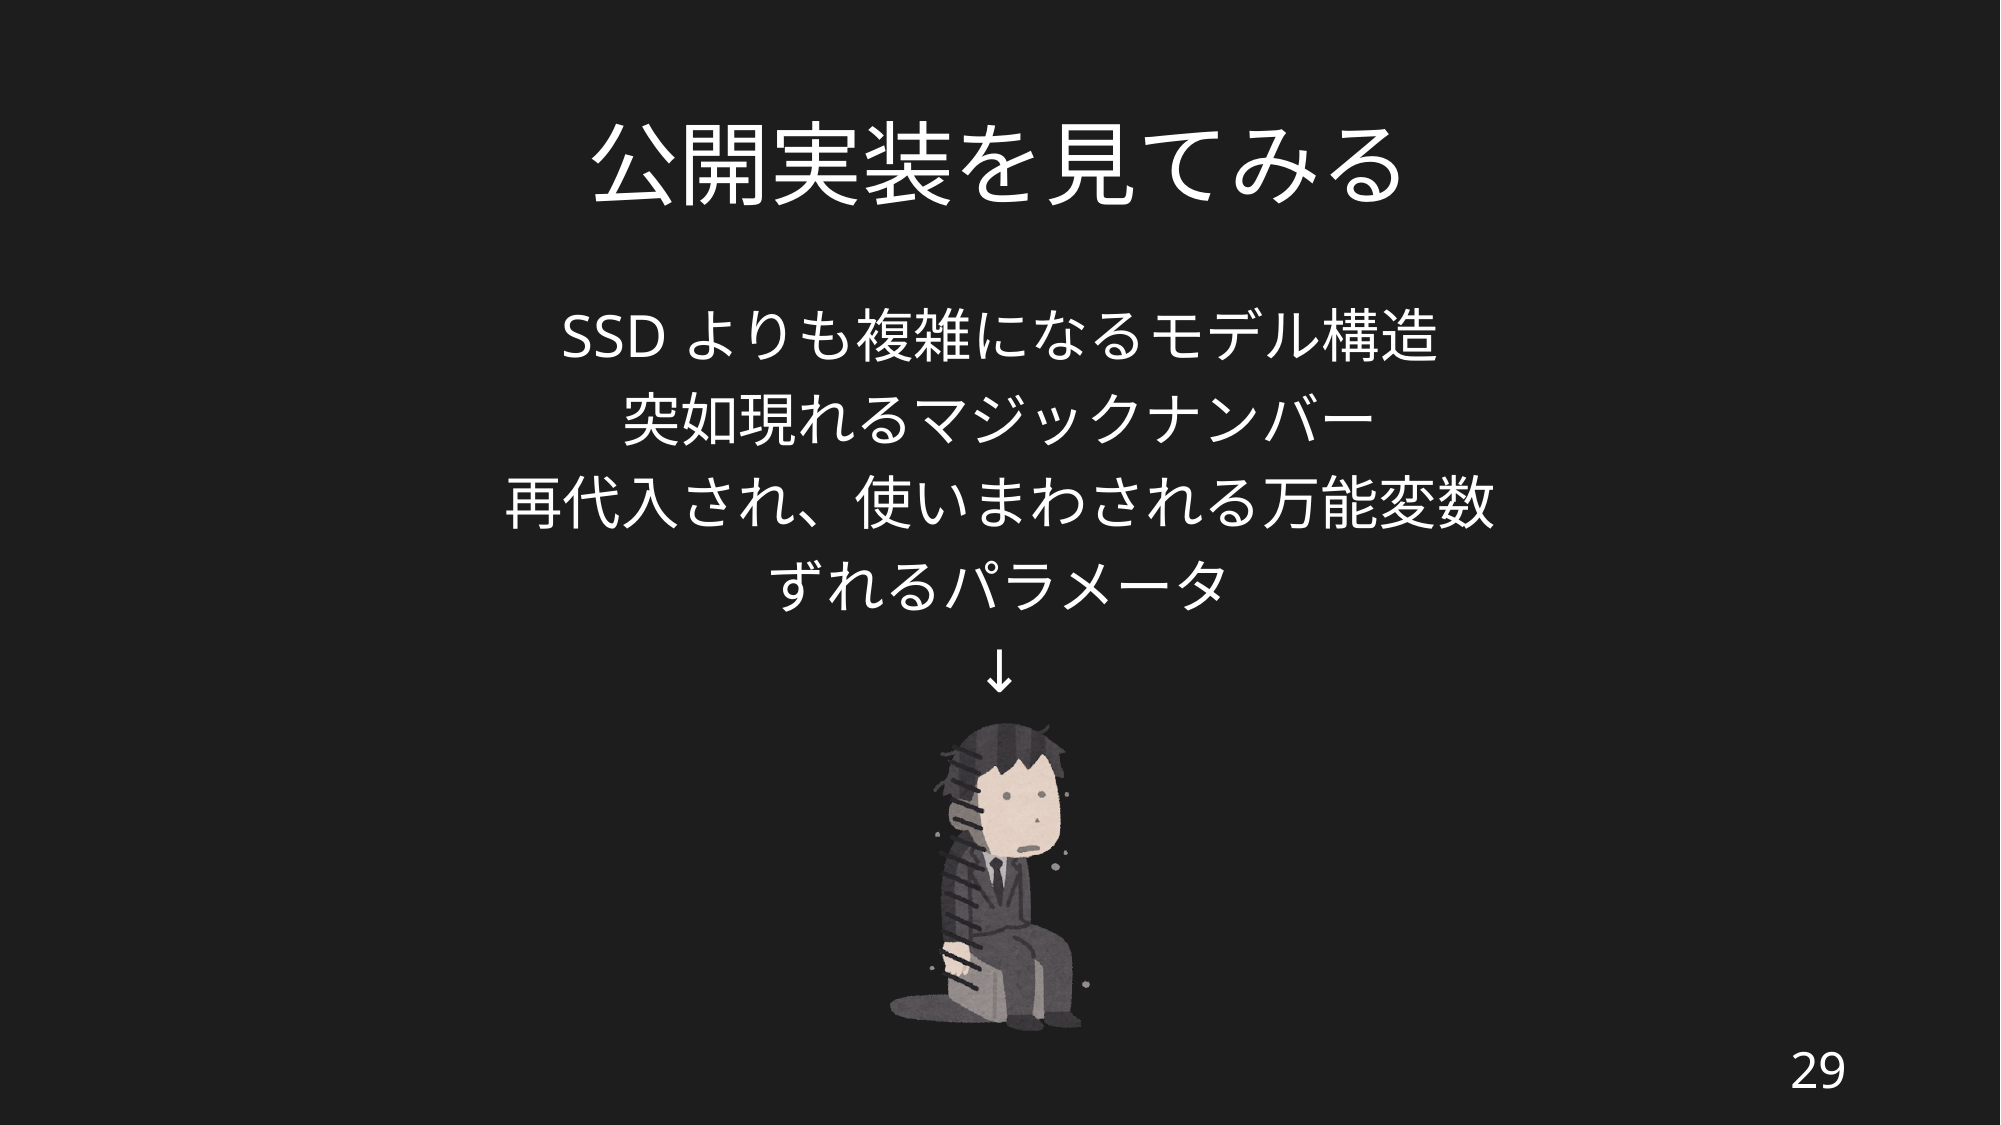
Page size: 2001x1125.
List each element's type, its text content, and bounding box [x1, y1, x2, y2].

slide_number 29 [1412, 1042, 1863, 1103]
list SSDよりも複雑になるモデル構造 突如現れるマジックナンバー 再代入され、使いまわされる万能変数 ずれるパラメータ ↓ [137, 299, 1863, 1014]
title 公開実装を見てみる [137, 59, 1863, 278]
picture [853, 714, 1147, 1036]
